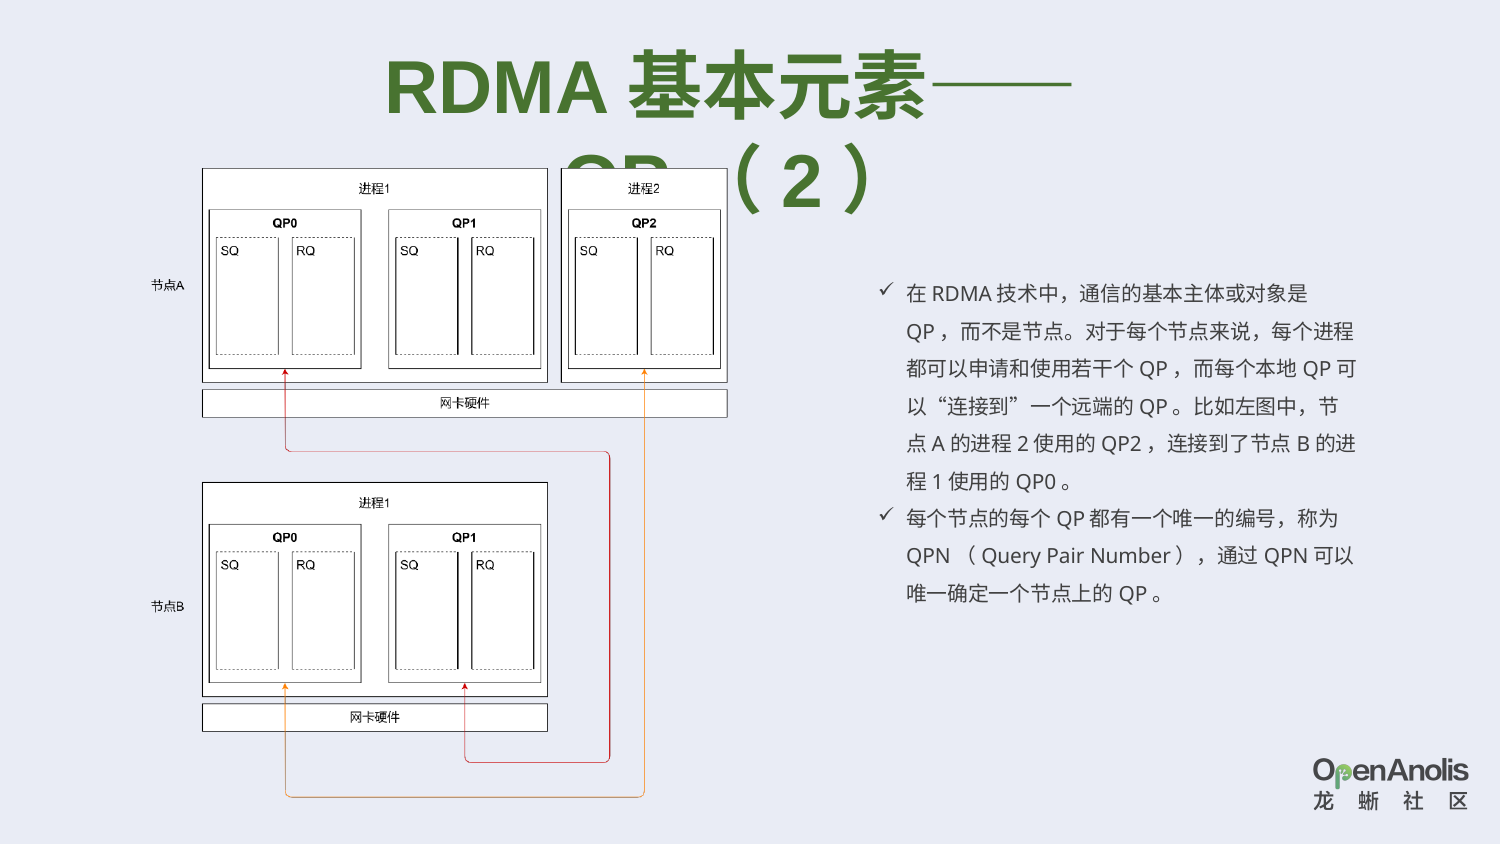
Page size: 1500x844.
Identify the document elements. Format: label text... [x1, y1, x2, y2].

text_box 在RDMA技术中，通信的基本主体或对象是QP，而不是节点。对于每个节点来说，每个进程都可以申请和使用若干个QP，而每个本地QP可以“连接到”一个远端的QP。比如左图中，节点A的进程2使用的QP2，连接到了节点B的进程1使用的QP0。 每个节点的每个QP都有一个唯一的编号，称为QPN（Query Pair Number），通过QPN可以唯一确定一个节点上的QP。 [863, 261, 1375, 613]
picture [130, 158, 732, 808]
picture [1312, 722, 1470, 841]
text_box RDMA基本元素——QP（2） [225, 27, 1254, 230]
